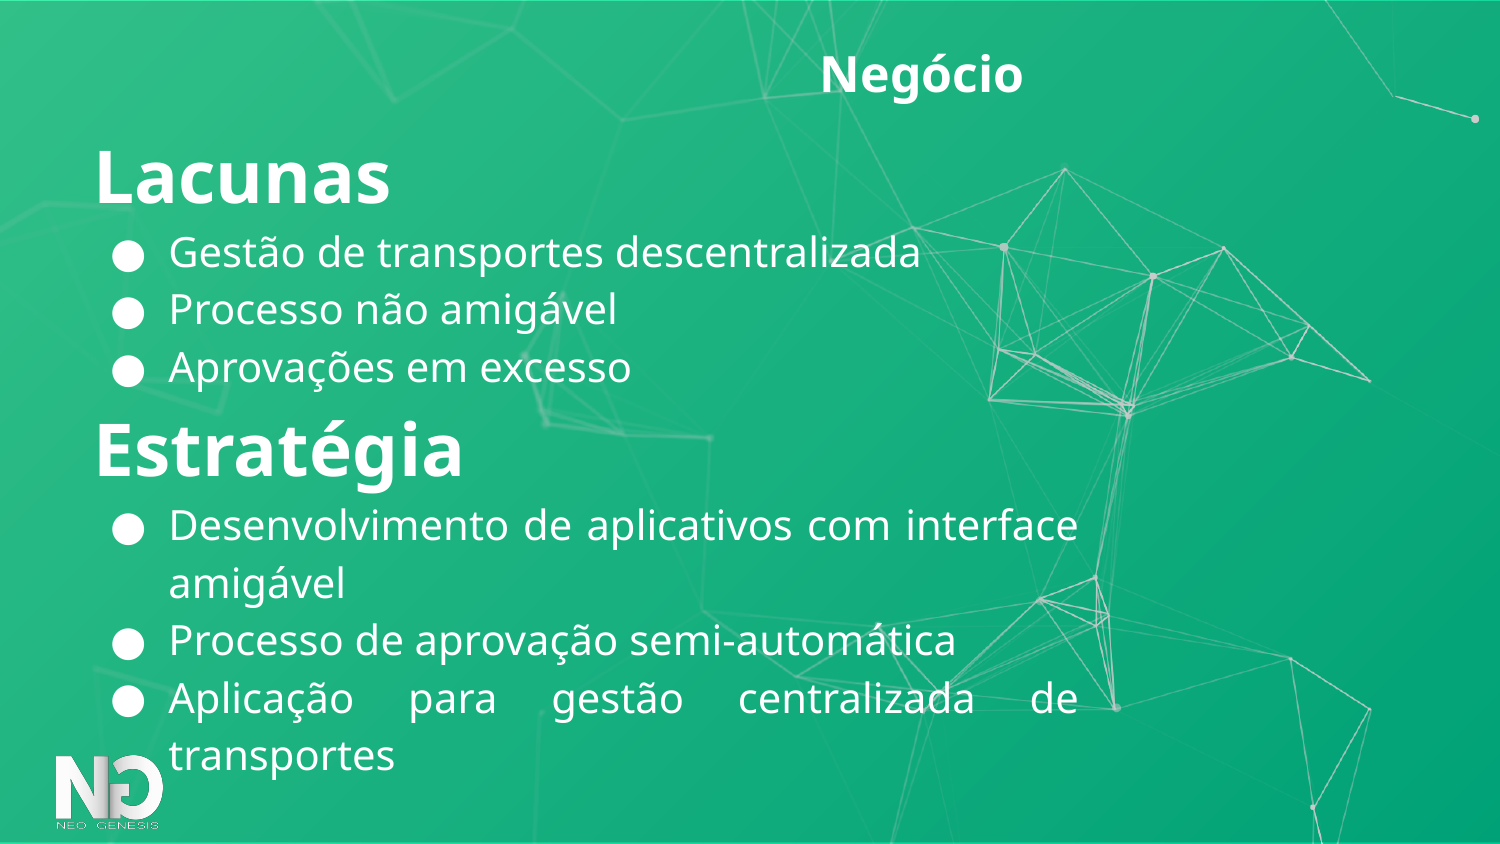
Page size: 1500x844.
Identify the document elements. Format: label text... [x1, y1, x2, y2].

text_box Negócio [561, 18, 1283, 84]
text_box Lacunas Gestão de transportes descentralizada Processo não amigável Aprovações em excesso Estratégia Desenvolvimento de aplicativos com interface amigável Processo de aprovação semi-automática Aplicação para gestão centralizada de transportes [78, 102, 1095, 560]
text_box [0, 1, 1500, 843]
picture [56, 755, 163, 830]
